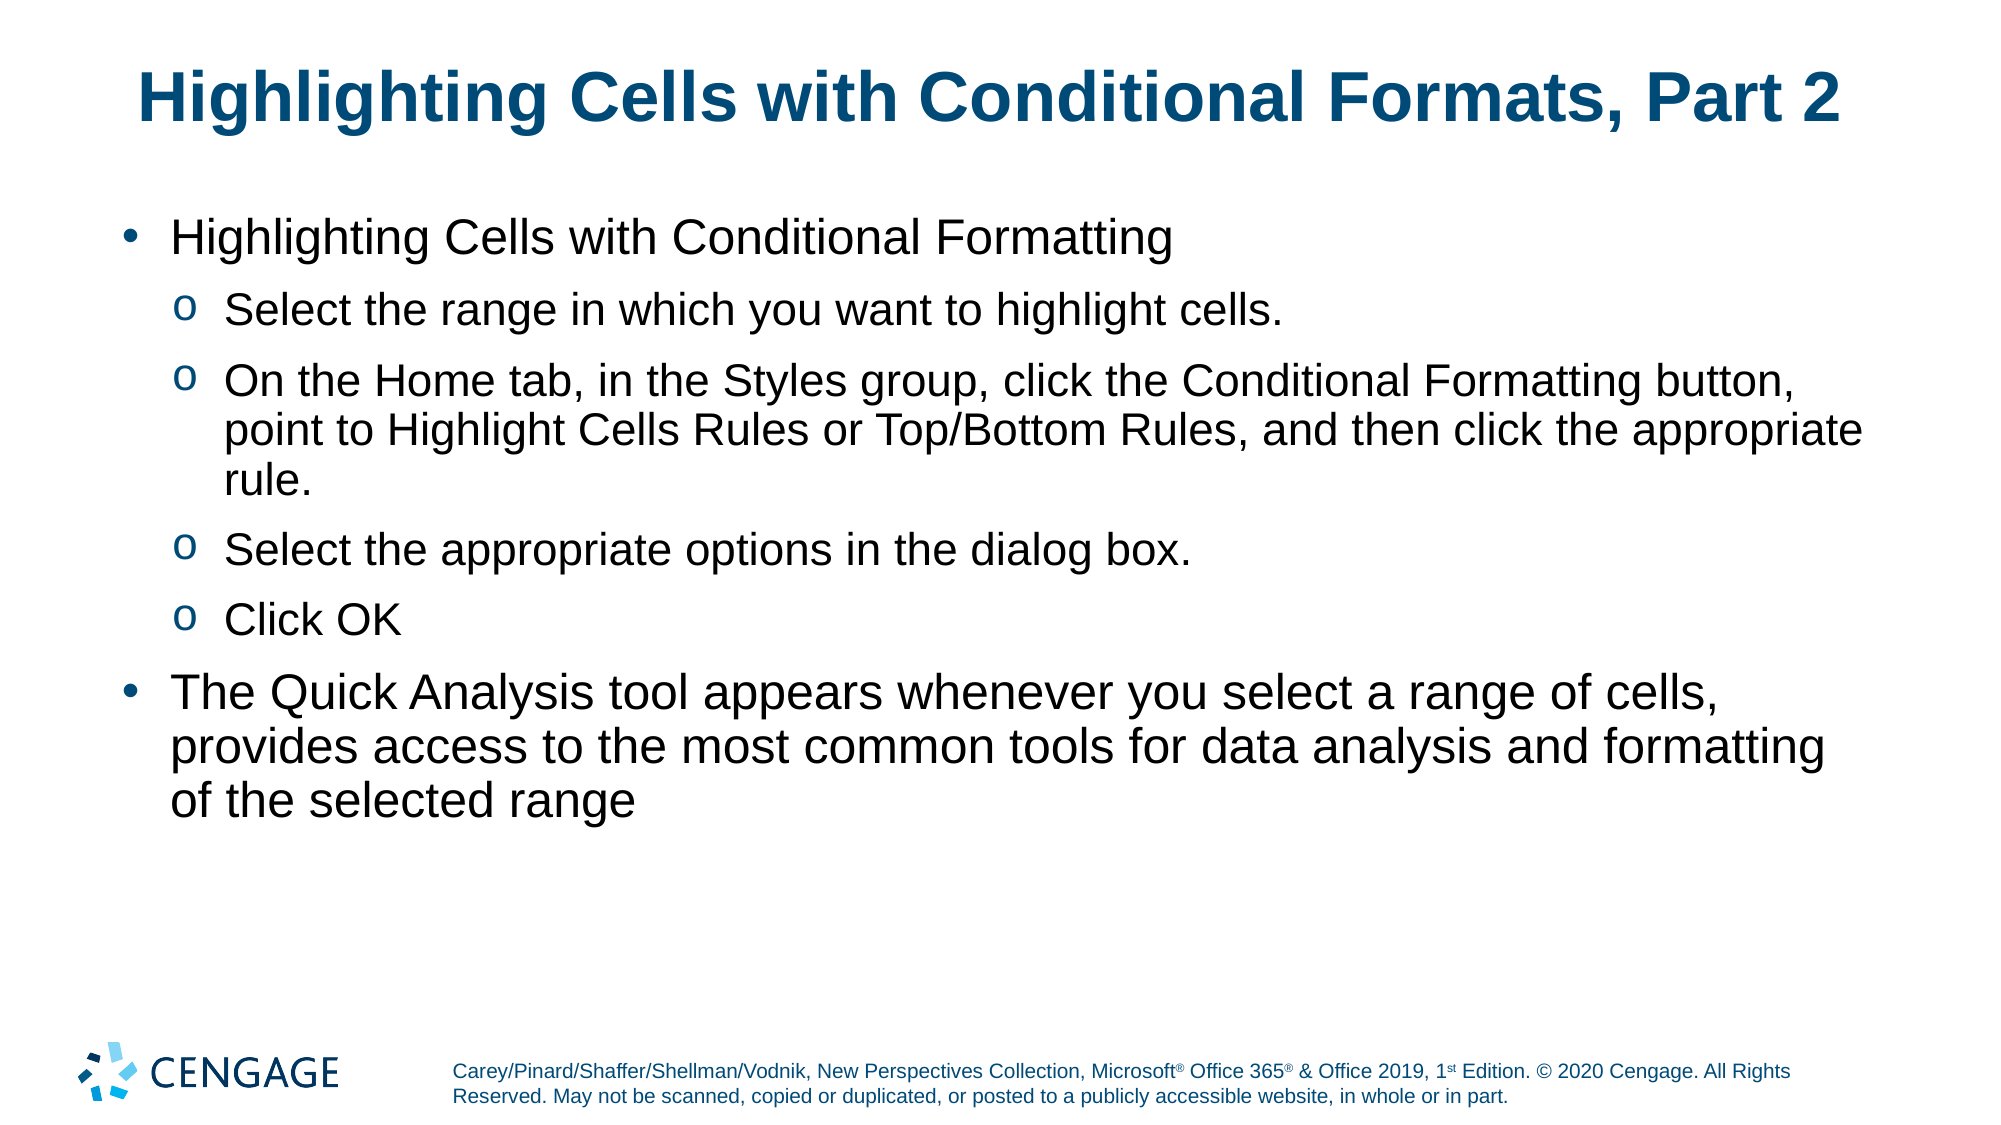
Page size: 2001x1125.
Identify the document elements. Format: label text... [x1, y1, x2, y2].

picture [78, 1042, 338, 1101]
list Highlighting Cells with Conditional Formatting Select the range in which you want to highlight cells. On the Home tab, in the Styles group, click the Conditional Formatting button, point to Highlight Cells Rules or Top/Bottom Rules, and then click the appropriate rule. Select the appropriate options in the dialog box. Click OK The Quick Analysis tool appears whenever you select a range of cells, provides access to the most common tools for data analysis and formatting of the selected range [121, 211, 1880, 933]
title Highlighting Cells with Conditional Formats, Part 2 [137, 59, 1863, 171]
